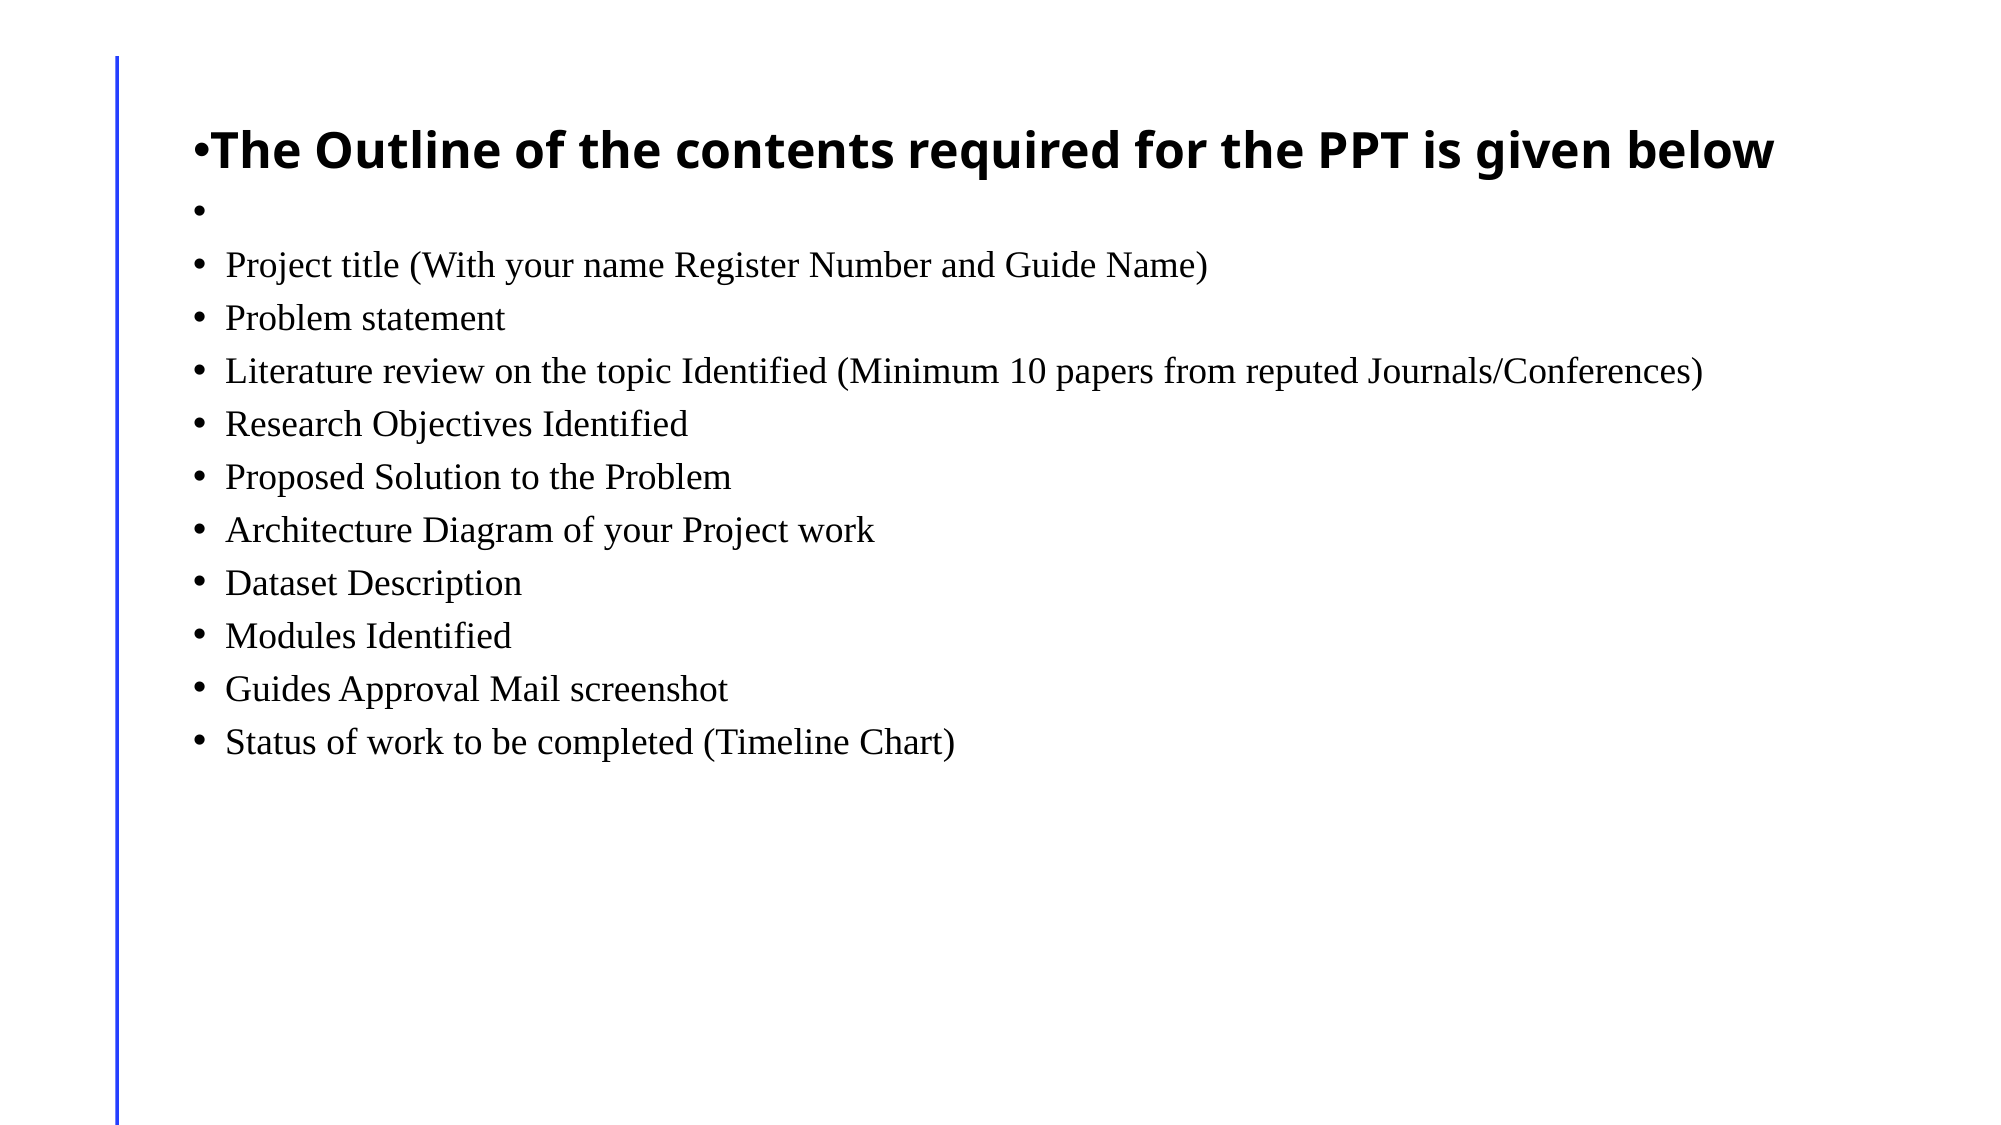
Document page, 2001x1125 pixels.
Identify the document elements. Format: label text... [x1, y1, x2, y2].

text_box The Outline of the contents required for the PPT is given below Project title (With your name Register Number and Guide Name) Problem statement Literature review on the topic Identified (Minimum 10 papers from reputed Journals/Conferences) Research Objectives Identified Proposed Solution to the Problem Architecture Diagram of your Project work Dataset Description Modules Identified Guides Approval Mail screenshot Status of work to be completed (Timeline Chart) [178, 118, 1822, 770]
